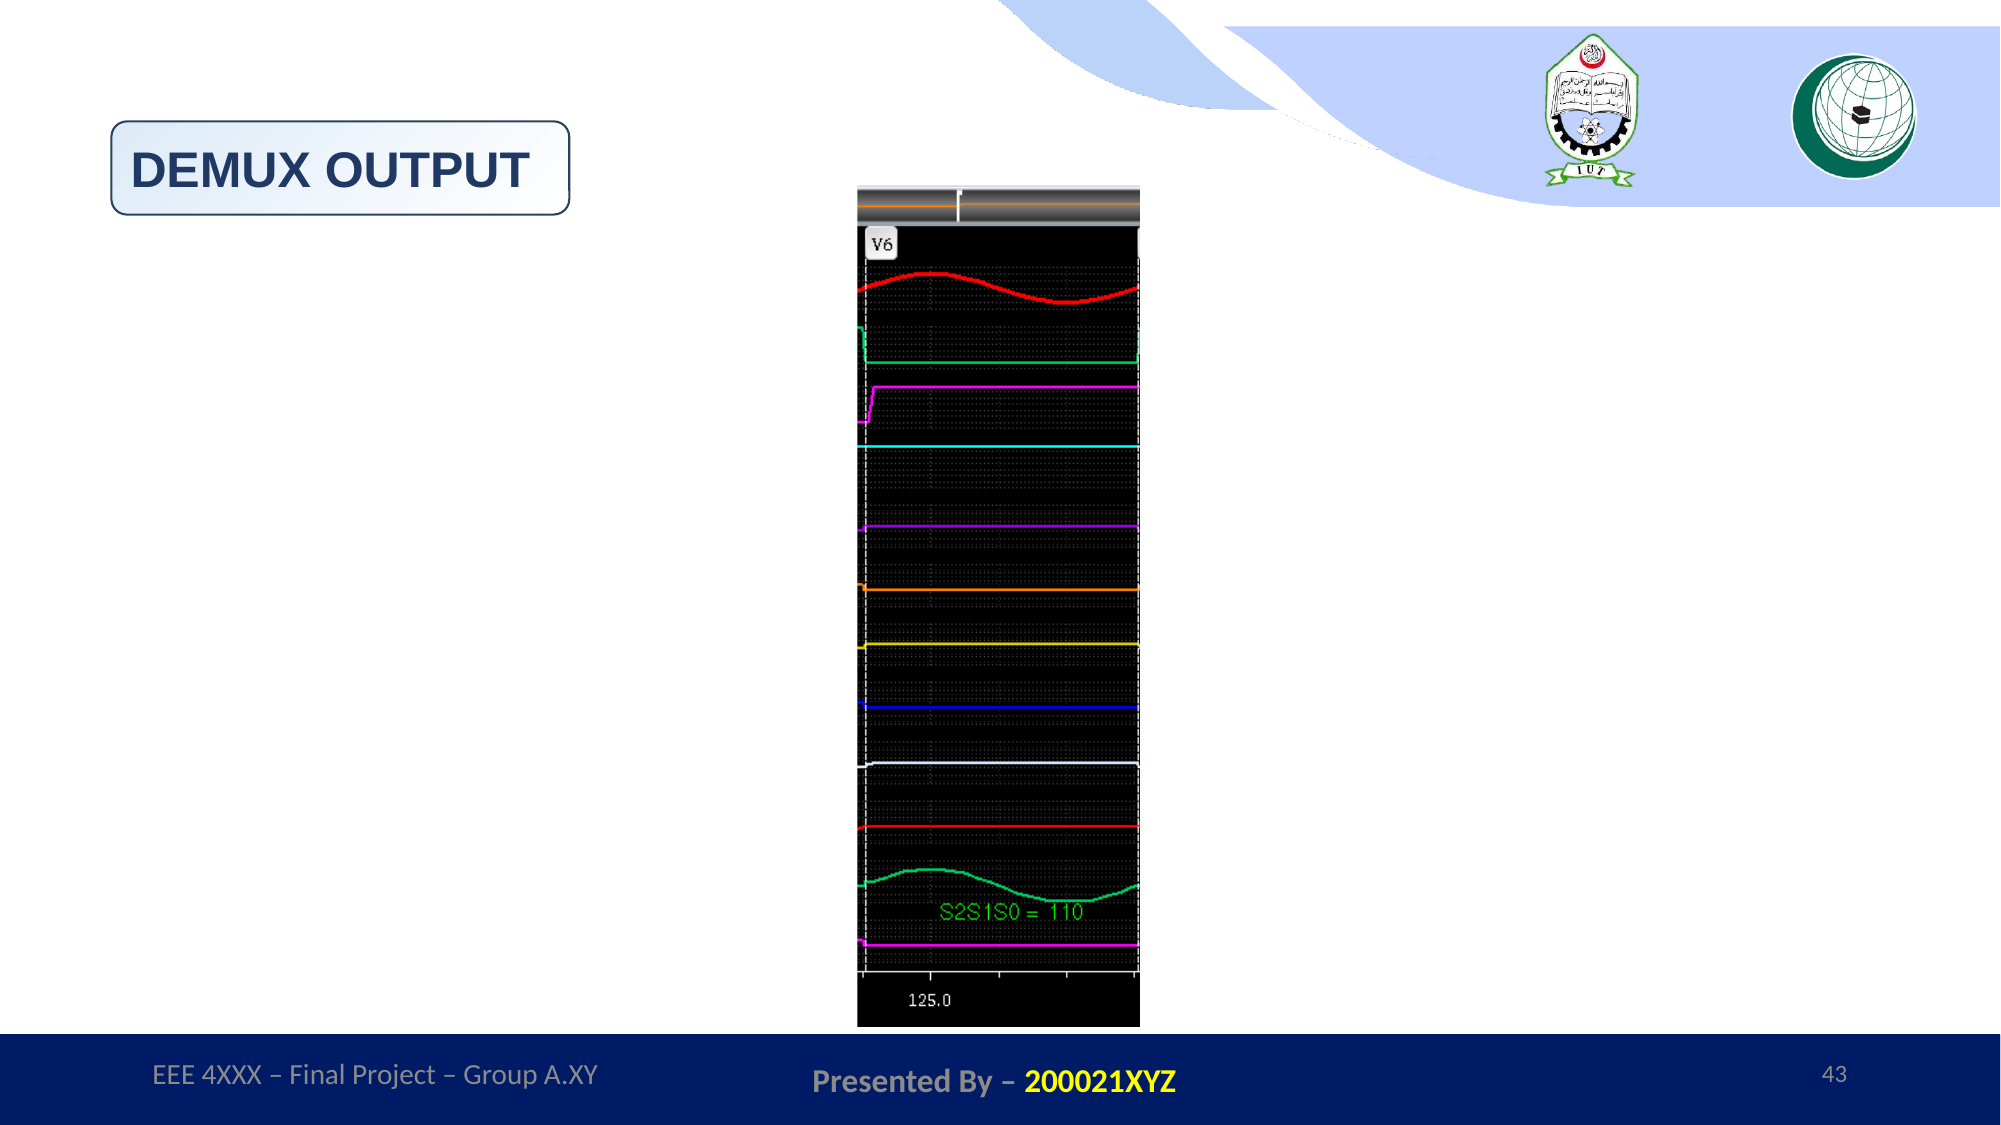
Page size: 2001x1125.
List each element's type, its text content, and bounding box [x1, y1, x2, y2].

text_box DEMUX OUTPUT [110, 120, 571, 216]
footer Presented By – 200021XYZ [662, 1042, 1338, 1103]
slide_number EEE 4XXX – Final Project – Group A.XY [137, 1042, 622, 1103]
picture [857, 0, 2000, 1027]
slide_number 43 [1412, 1042, 1863, 1103]
